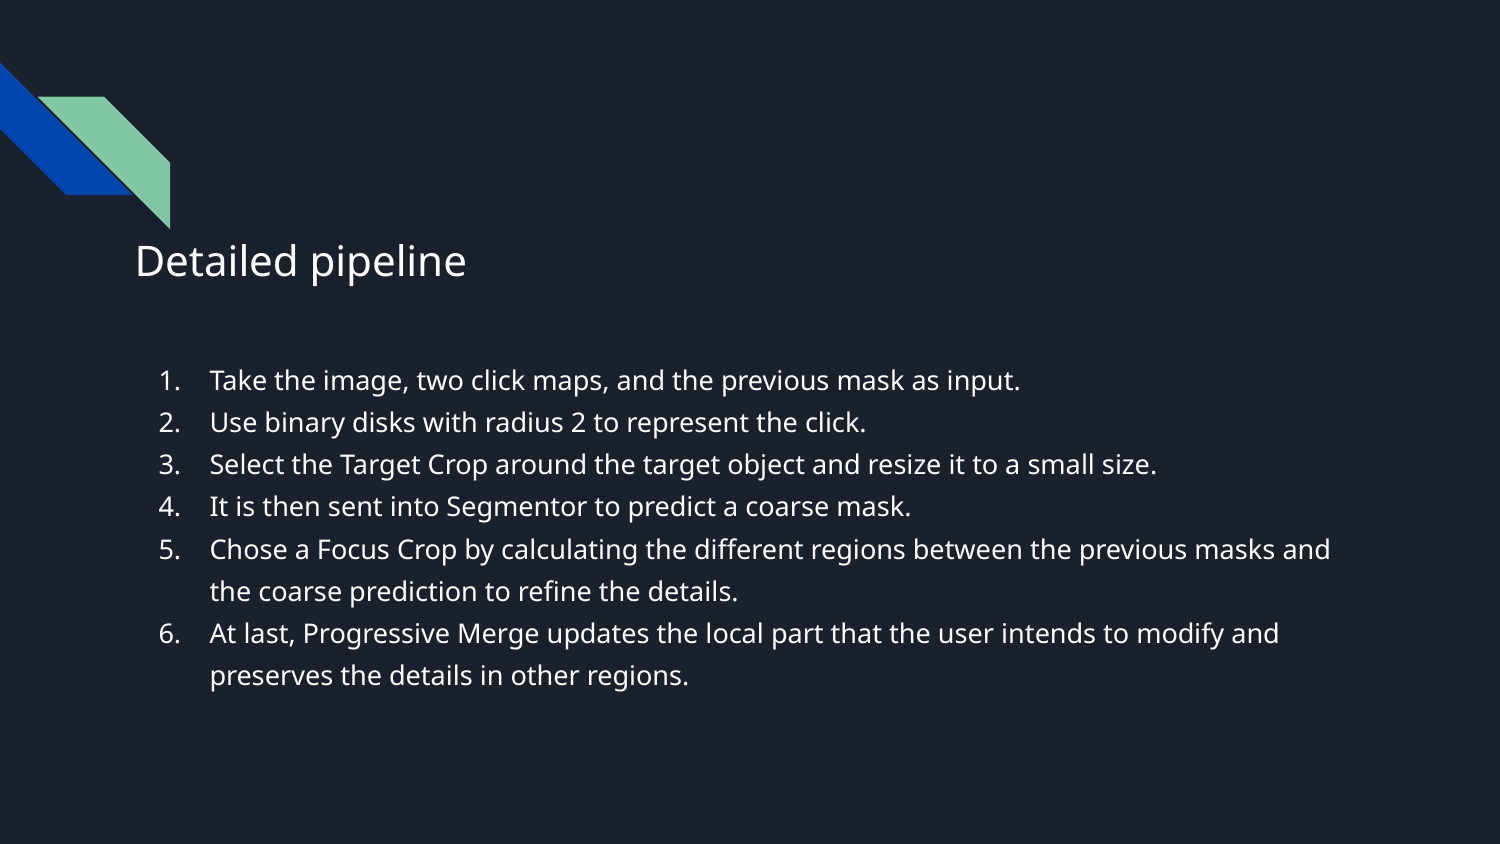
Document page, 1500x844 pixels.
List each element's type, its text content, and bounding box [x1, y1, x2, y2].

list Take the image, two click maps, and the previous mask as input. Use binary disks with radius 2 to represent the click. Select the Target Crop around the target object and resize it to a small size. It is then sent into Segmentor to predict a coarse mask. Chose a Focus Crop by calculating the different regions between the previous masks and the coarse prediction to refine the details. At last, Progressive Merge updates the local part that the user intends to modify and preserves the details in other regions. [119, 341, 1381, 712]
title Detailed pipeline [119, 216, 1381, 305]
